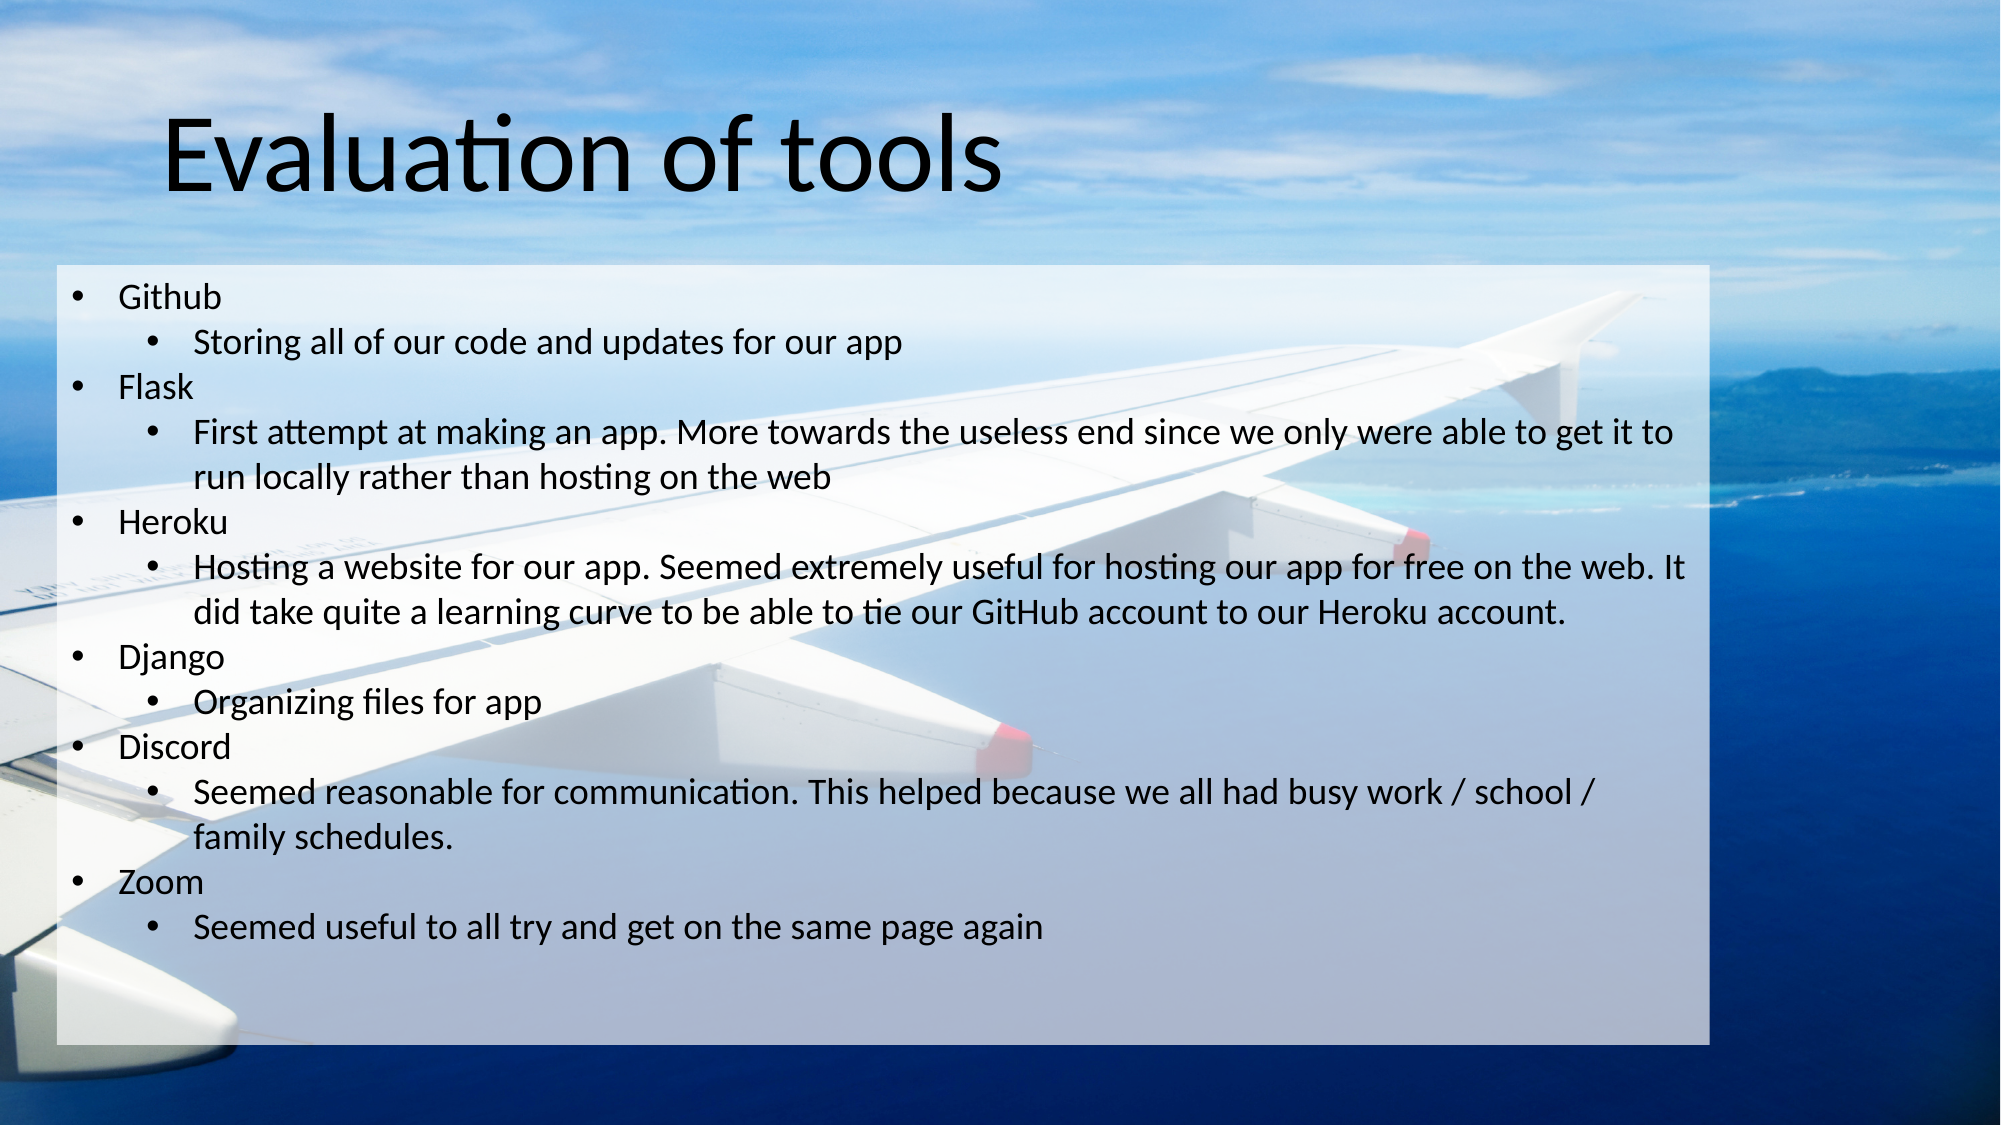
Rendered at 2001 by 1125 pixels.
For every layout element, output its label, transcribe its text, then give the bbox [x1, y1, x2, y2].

picture [0, 0, 2001, 1125]
text_box Github Storing all of our code and updates for our app Flask First attempt at making an app. More towards the useless end since we only were able to get it to run locally rather than hosting on the web Heroku Hosting a website for our app. Seemed extremely useful for hosting our app for free on the web. It did take quite a learning curve to be able to tie our GitHub account to our Heroku account. Django Organizing files for app Discord Seemed reasonable for communication. This helped because we all had busy work / school / family schedules. Zoom Seemed useful to all try and get on the same page again [56, 265, 1710, 1045]
text_box Evaluation of tools [146, 72, 1020, 222]
